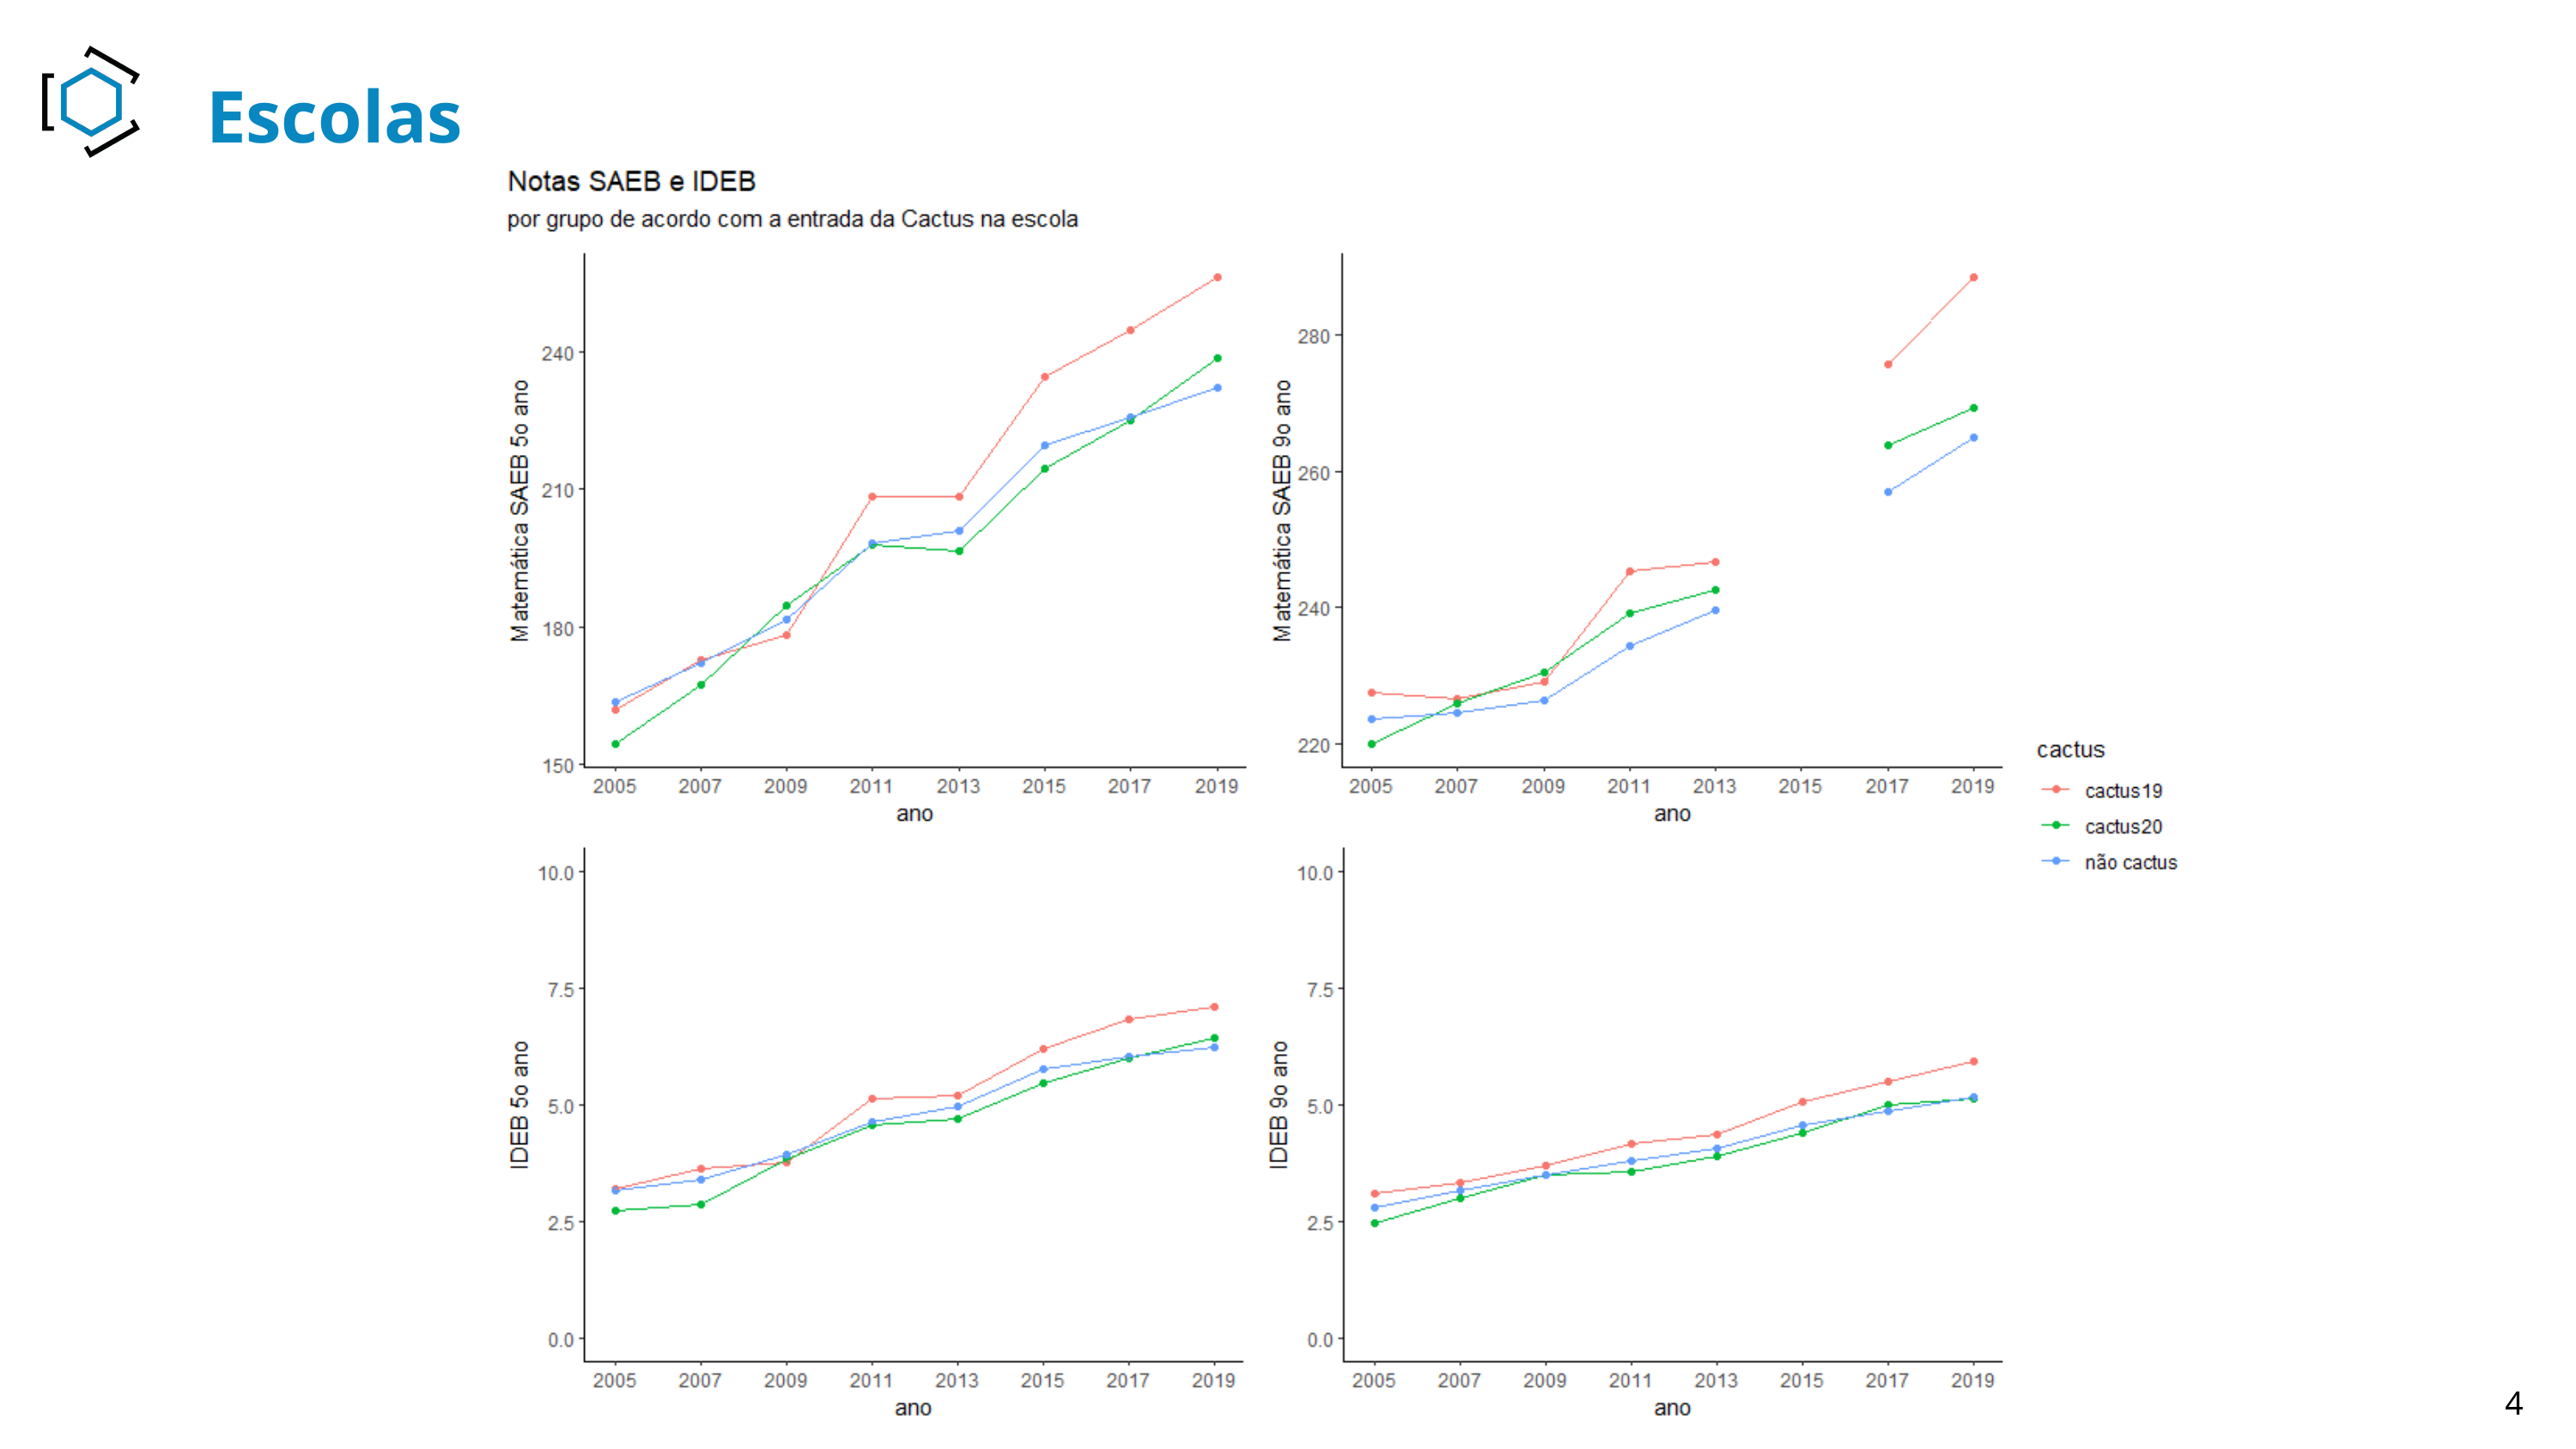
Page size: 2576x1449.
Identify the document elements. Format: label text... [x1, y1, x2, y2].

picture [486, 157, 2224, 1442]
text_box 4 [2452, 1337, 2576, 1449]
picture [42, 45, 140, 158]
title Escolas [183, 45, 1461, 194]
